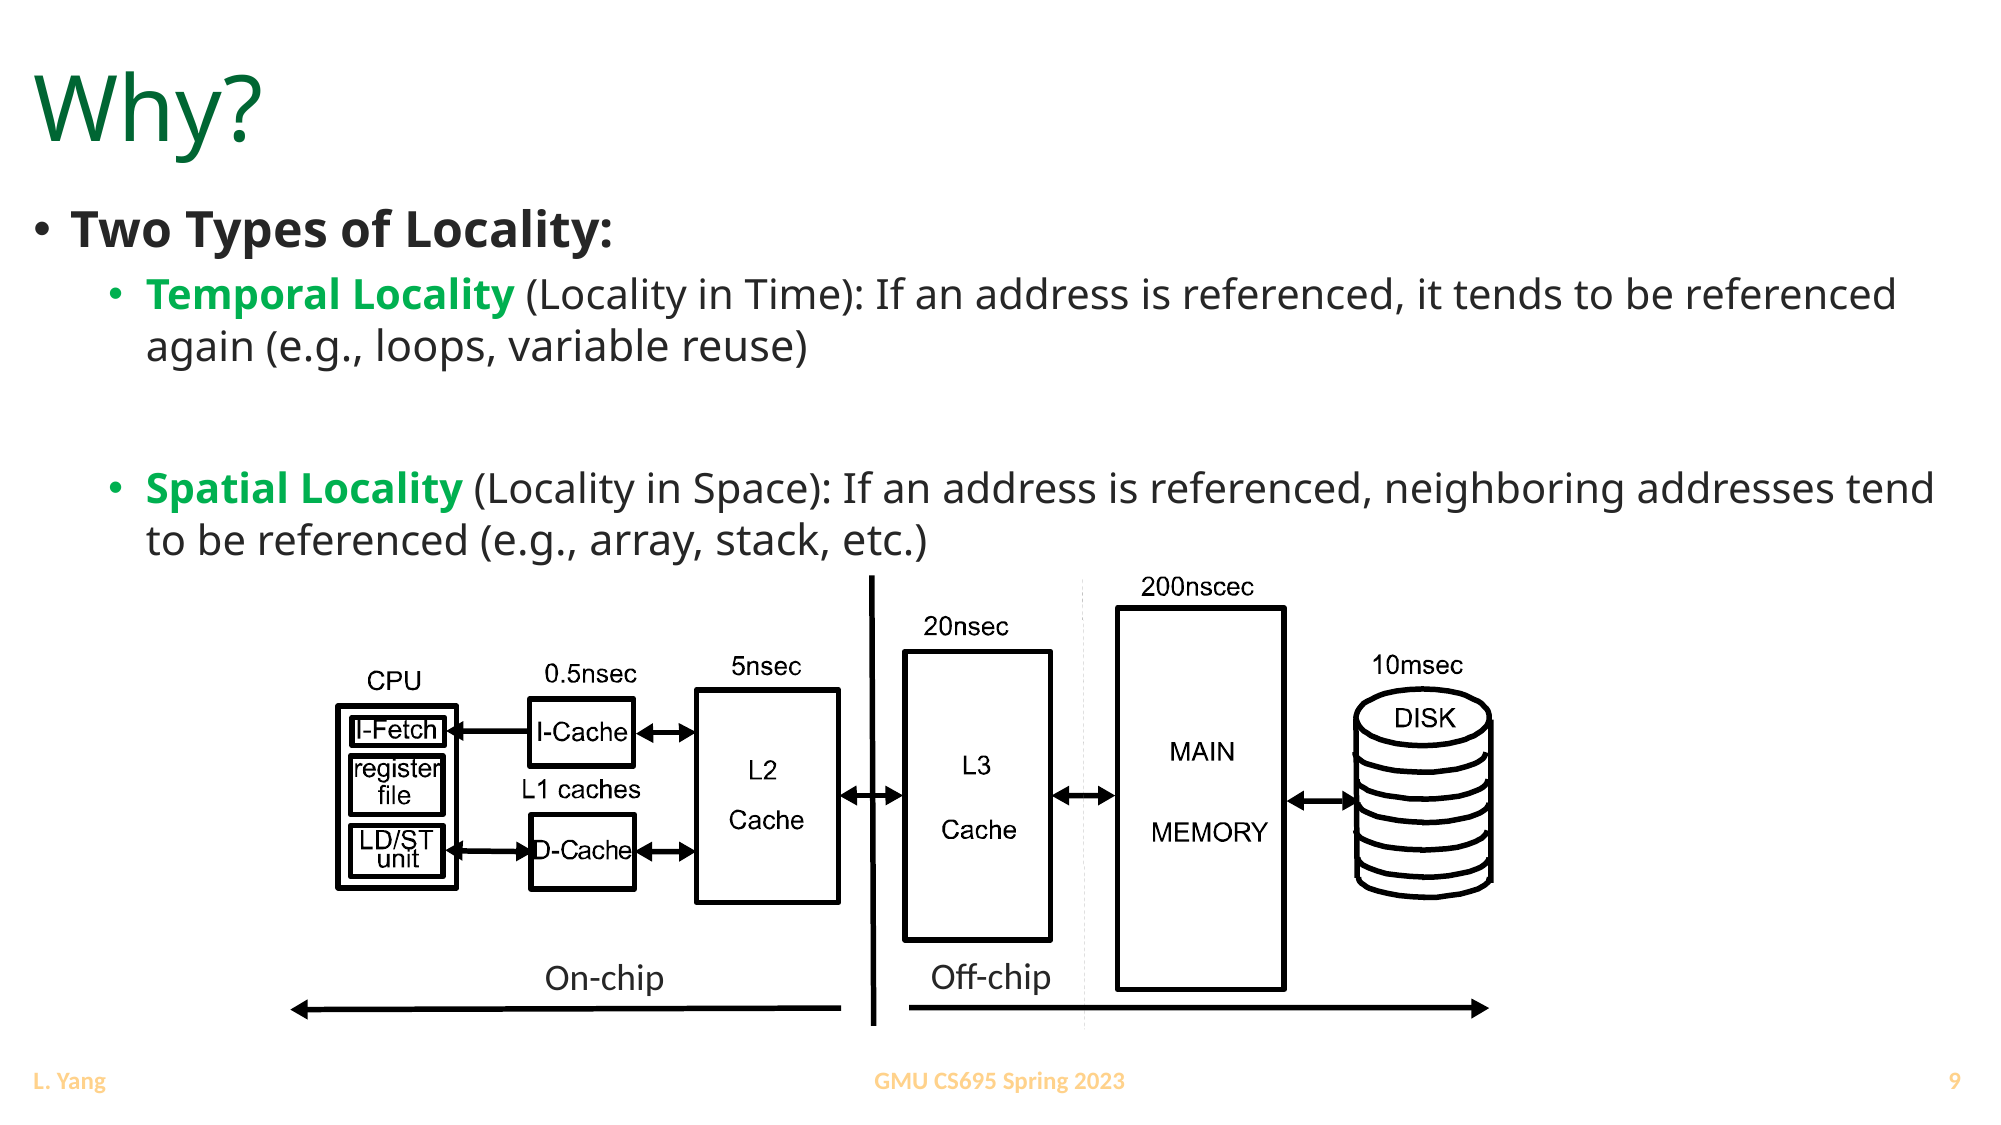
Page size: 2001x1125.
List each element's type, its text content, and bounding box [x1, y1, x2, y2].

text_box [290, 567, 1510, 1064]
list Two Types of Locality: Temporal Locality (Locality in Time): If an address is referenced, it tends to be referenced again (e.g., loops, variable reuse) Spatial Locality (Locality in Space): If an address is referenced, neighboring addresses tend to be referenced (e.g., array, stack, etc.) [18, 190, 1976, 1035]
slide_number L. Yang [18, 1050, 469, 1110]
slide_number 9 [1526, 1050, 1977, 1110]
footer GMU CS695 Spring 2023 [662, 1064, 1338, 1110]
title Why? [18, 25, 1977, 169]
